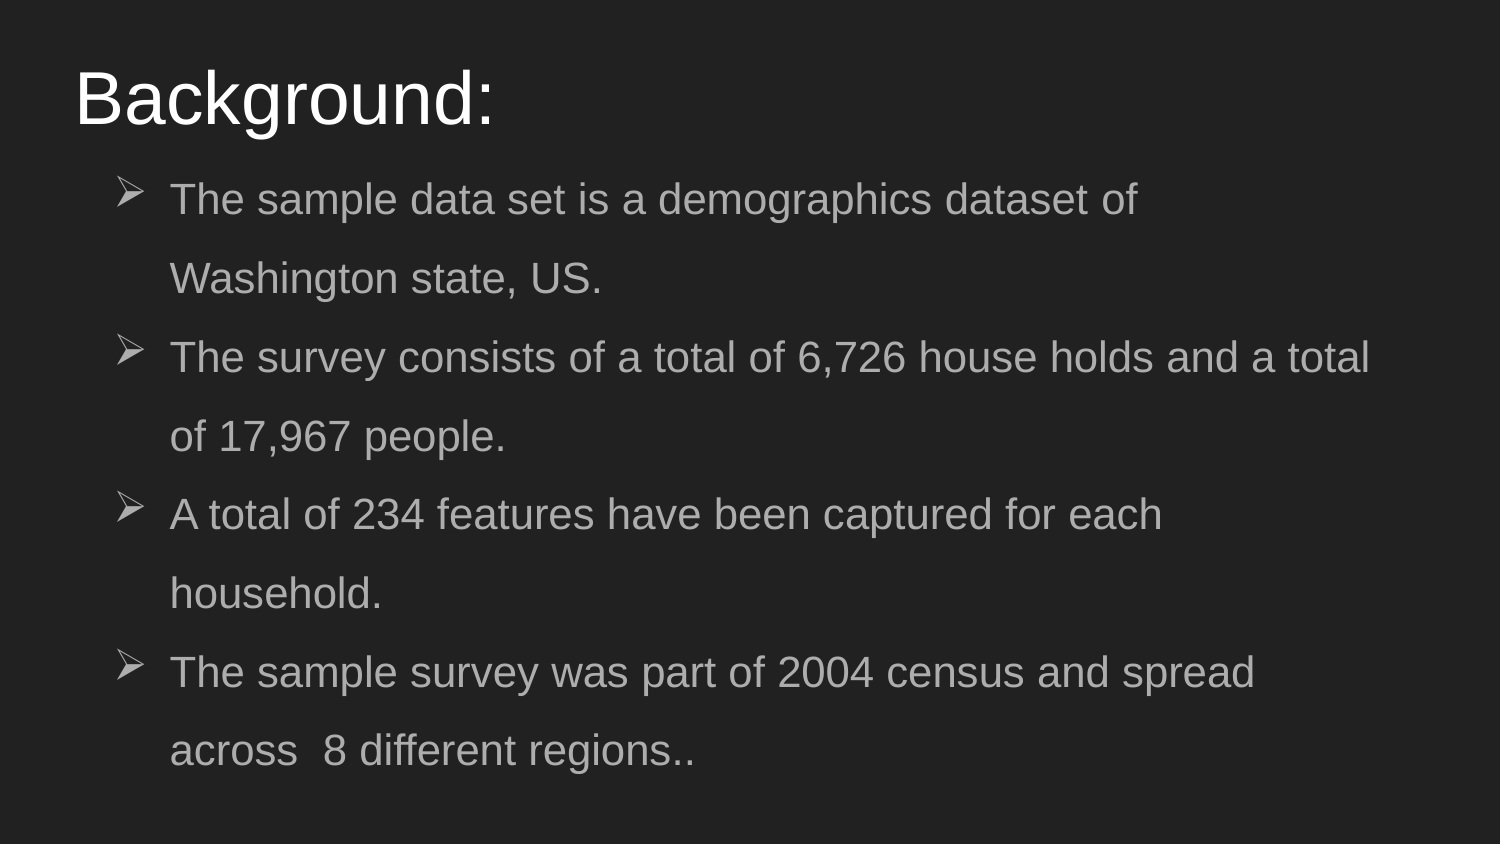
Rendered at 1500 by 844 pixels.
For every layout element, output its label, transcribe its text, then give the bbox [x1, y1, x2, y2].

text_box The sample data set is a demographics dataset of Washington state, US. The survey consists of a total of 6,726 house holds and a total of 17,967 people. A total of 234 features have been captured for each household. The sample survey was part of 2004 census and spread across 8 different regions.. [98, 137, 1391, 817]
title Background: [31, 25, 540, 164]
